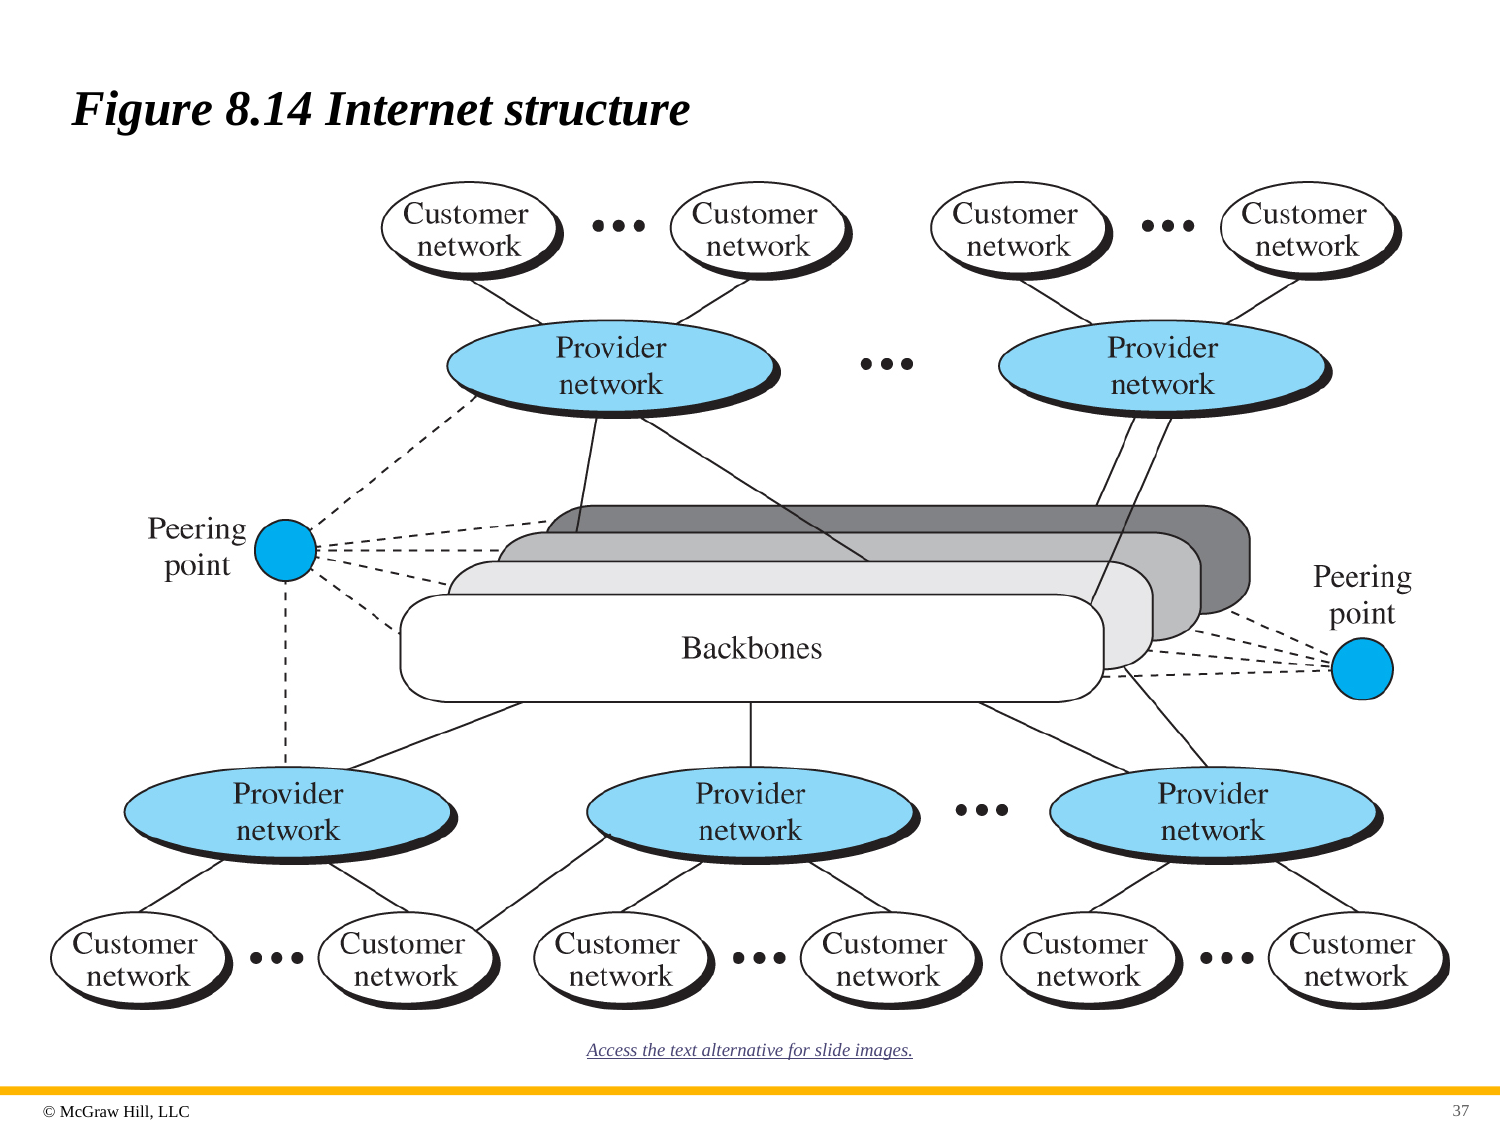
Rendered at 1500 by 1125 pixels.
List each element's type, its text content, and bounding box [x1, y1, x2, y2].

slide_number 37 [1418, 1096, 1477, 1123]
list Access the text alternative for slide images. [525, 1033, 975, 1066]
picture [50, 181, 1450, 1010]
title Figure 8.14 Internet structure [56, 50, 1444, 162]
